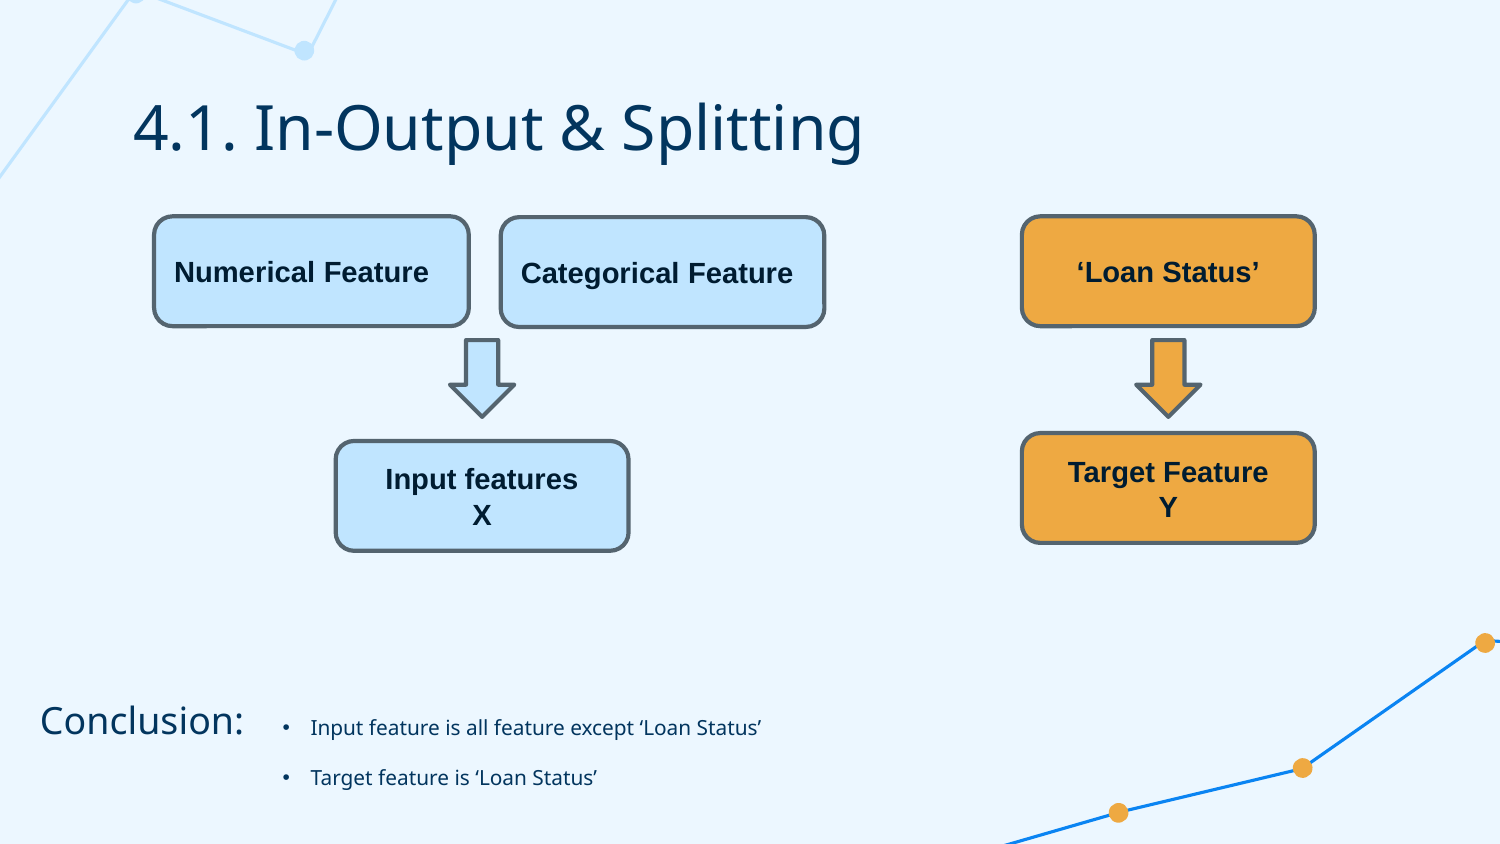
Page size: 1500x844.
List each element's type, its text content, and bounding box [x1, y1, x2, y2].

text_box Input feature is all feature except ‘Loan Status’ Target feature is ‘Loan Status’ [267, 674, 1434, 769]
text_box Input features X [333, 438, 631, 553]
text_box [448, 338, 517, 419]
text_box Conclusion: [24, 686, 267, 757]
text_box [1134, 338, 1203, 419]
text_box ‘Loan Status’ [1019, 214, 1317, 329]
title 4.1. In-Output & Splitting [118, 72, 1382, 167]
text_box Target Feature Y [1019, 430, 1317, 545]
text_box Numerical Feature [151, 214, 471, 329]
text_box Categorical Feature [498, 215, 827, 330]
